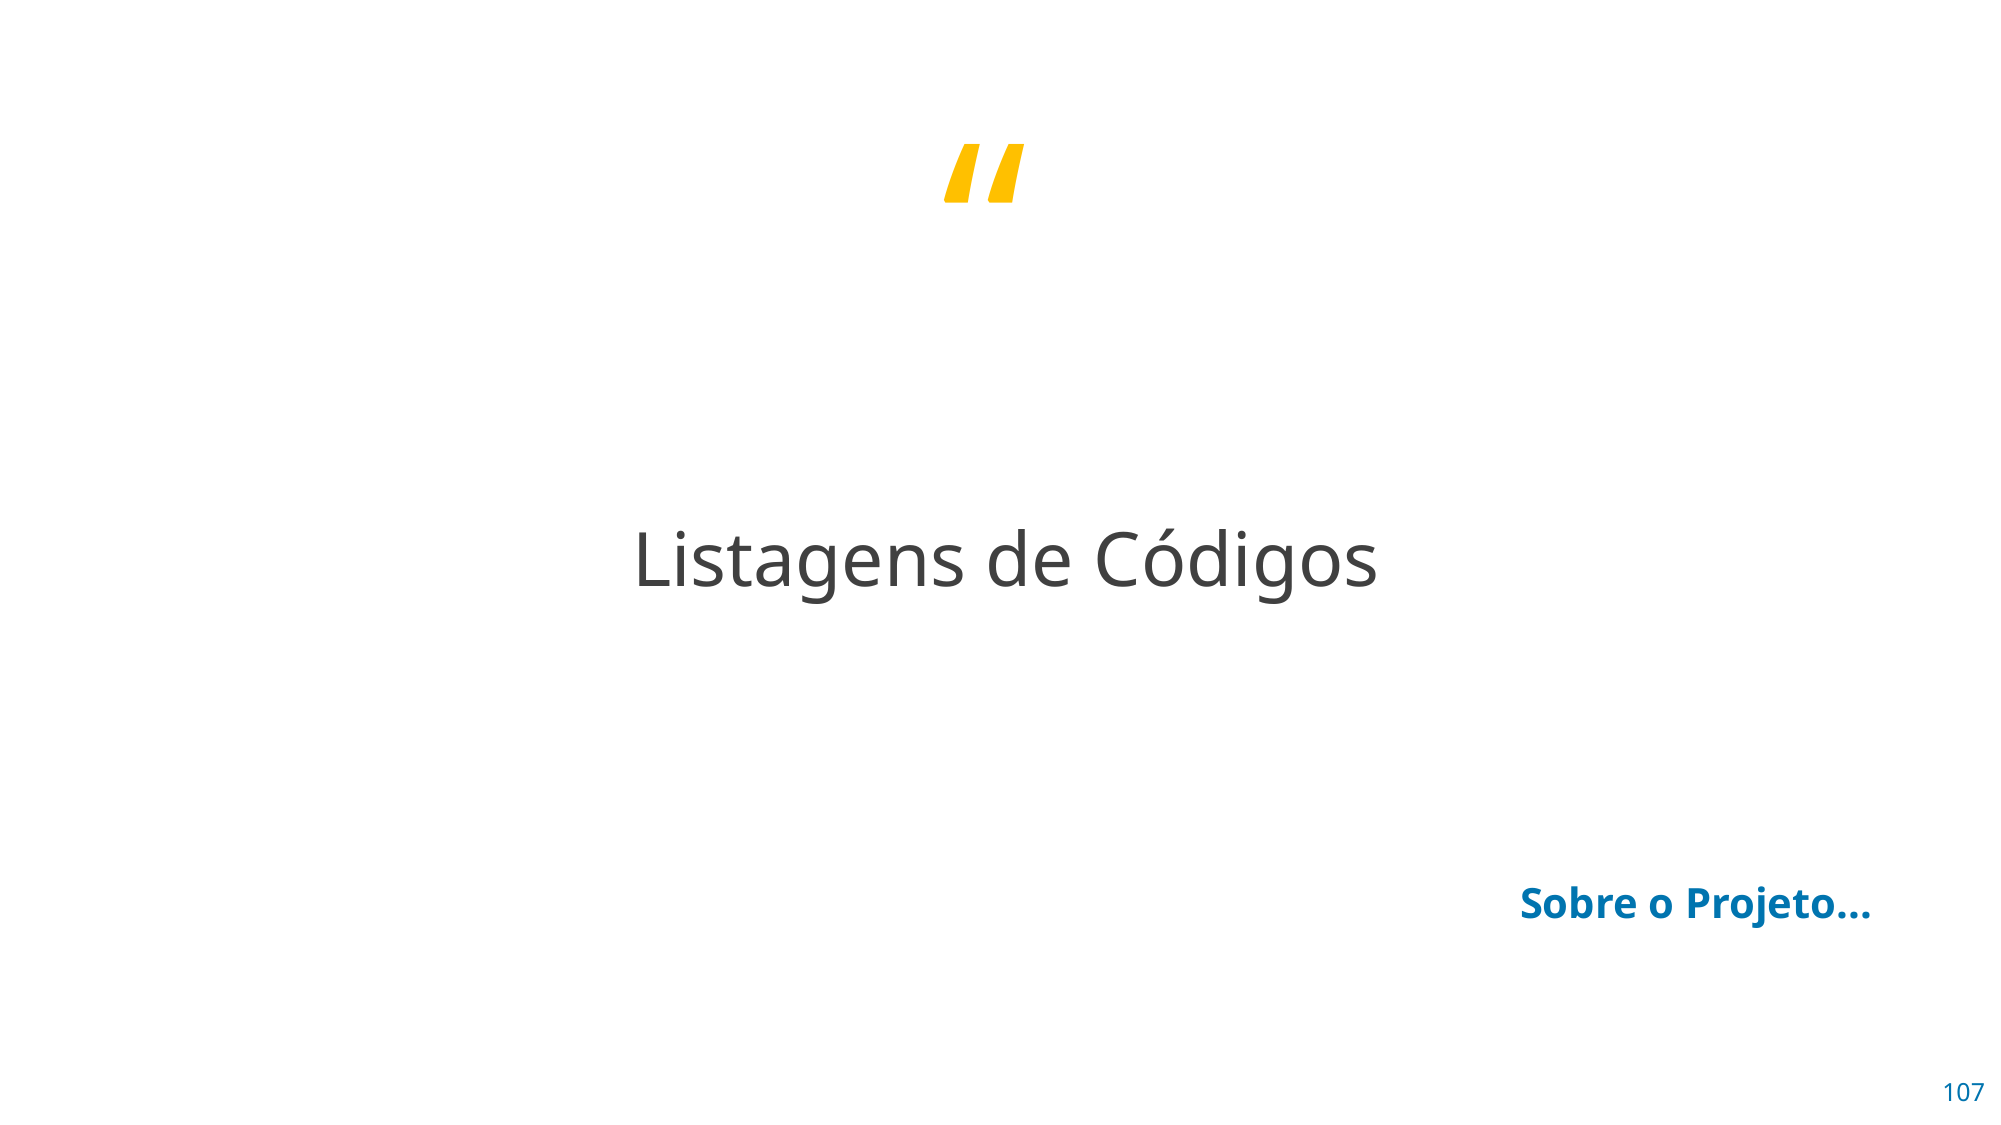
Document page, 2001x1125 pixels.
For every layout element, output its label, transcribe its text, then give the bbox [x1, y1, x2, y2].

list Listagens de Códigos [50, 514, 1963, 611]
list Sobre o Projeto... [559, 875, 1888, 936]
slide_number 107 [1914, 1063, 2000, 1124]
